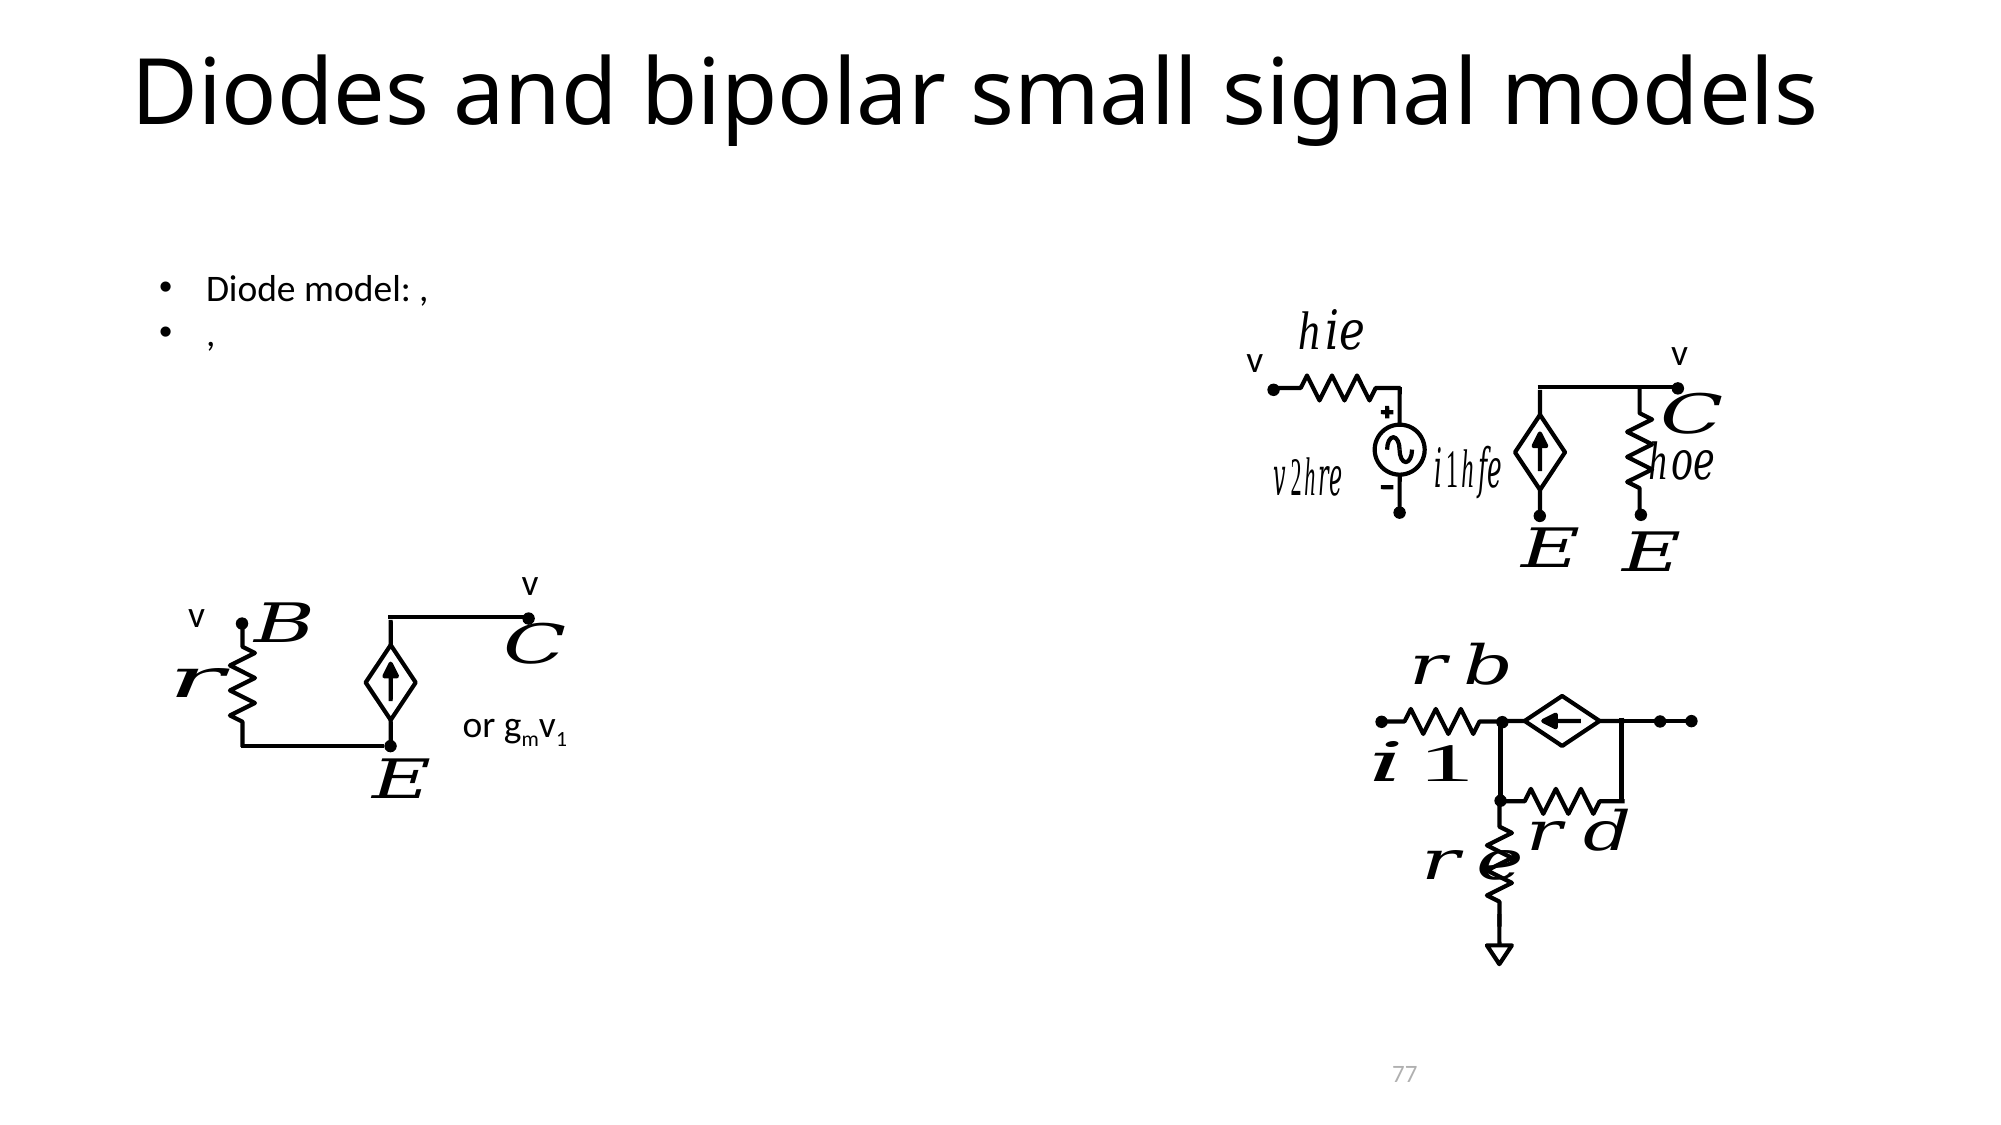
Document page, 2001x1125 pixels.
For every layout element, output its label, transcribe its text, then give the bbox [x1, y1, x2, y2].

text_box Diodes and bipolar small signal models [30, 25, 1922, 151]
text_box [168, 550, 721, 812]
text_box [1231, 301, 1729, 619]
slide_number 77 [1074, 738, 1425, 1125]
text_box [1368, 636, 1698, 965]
